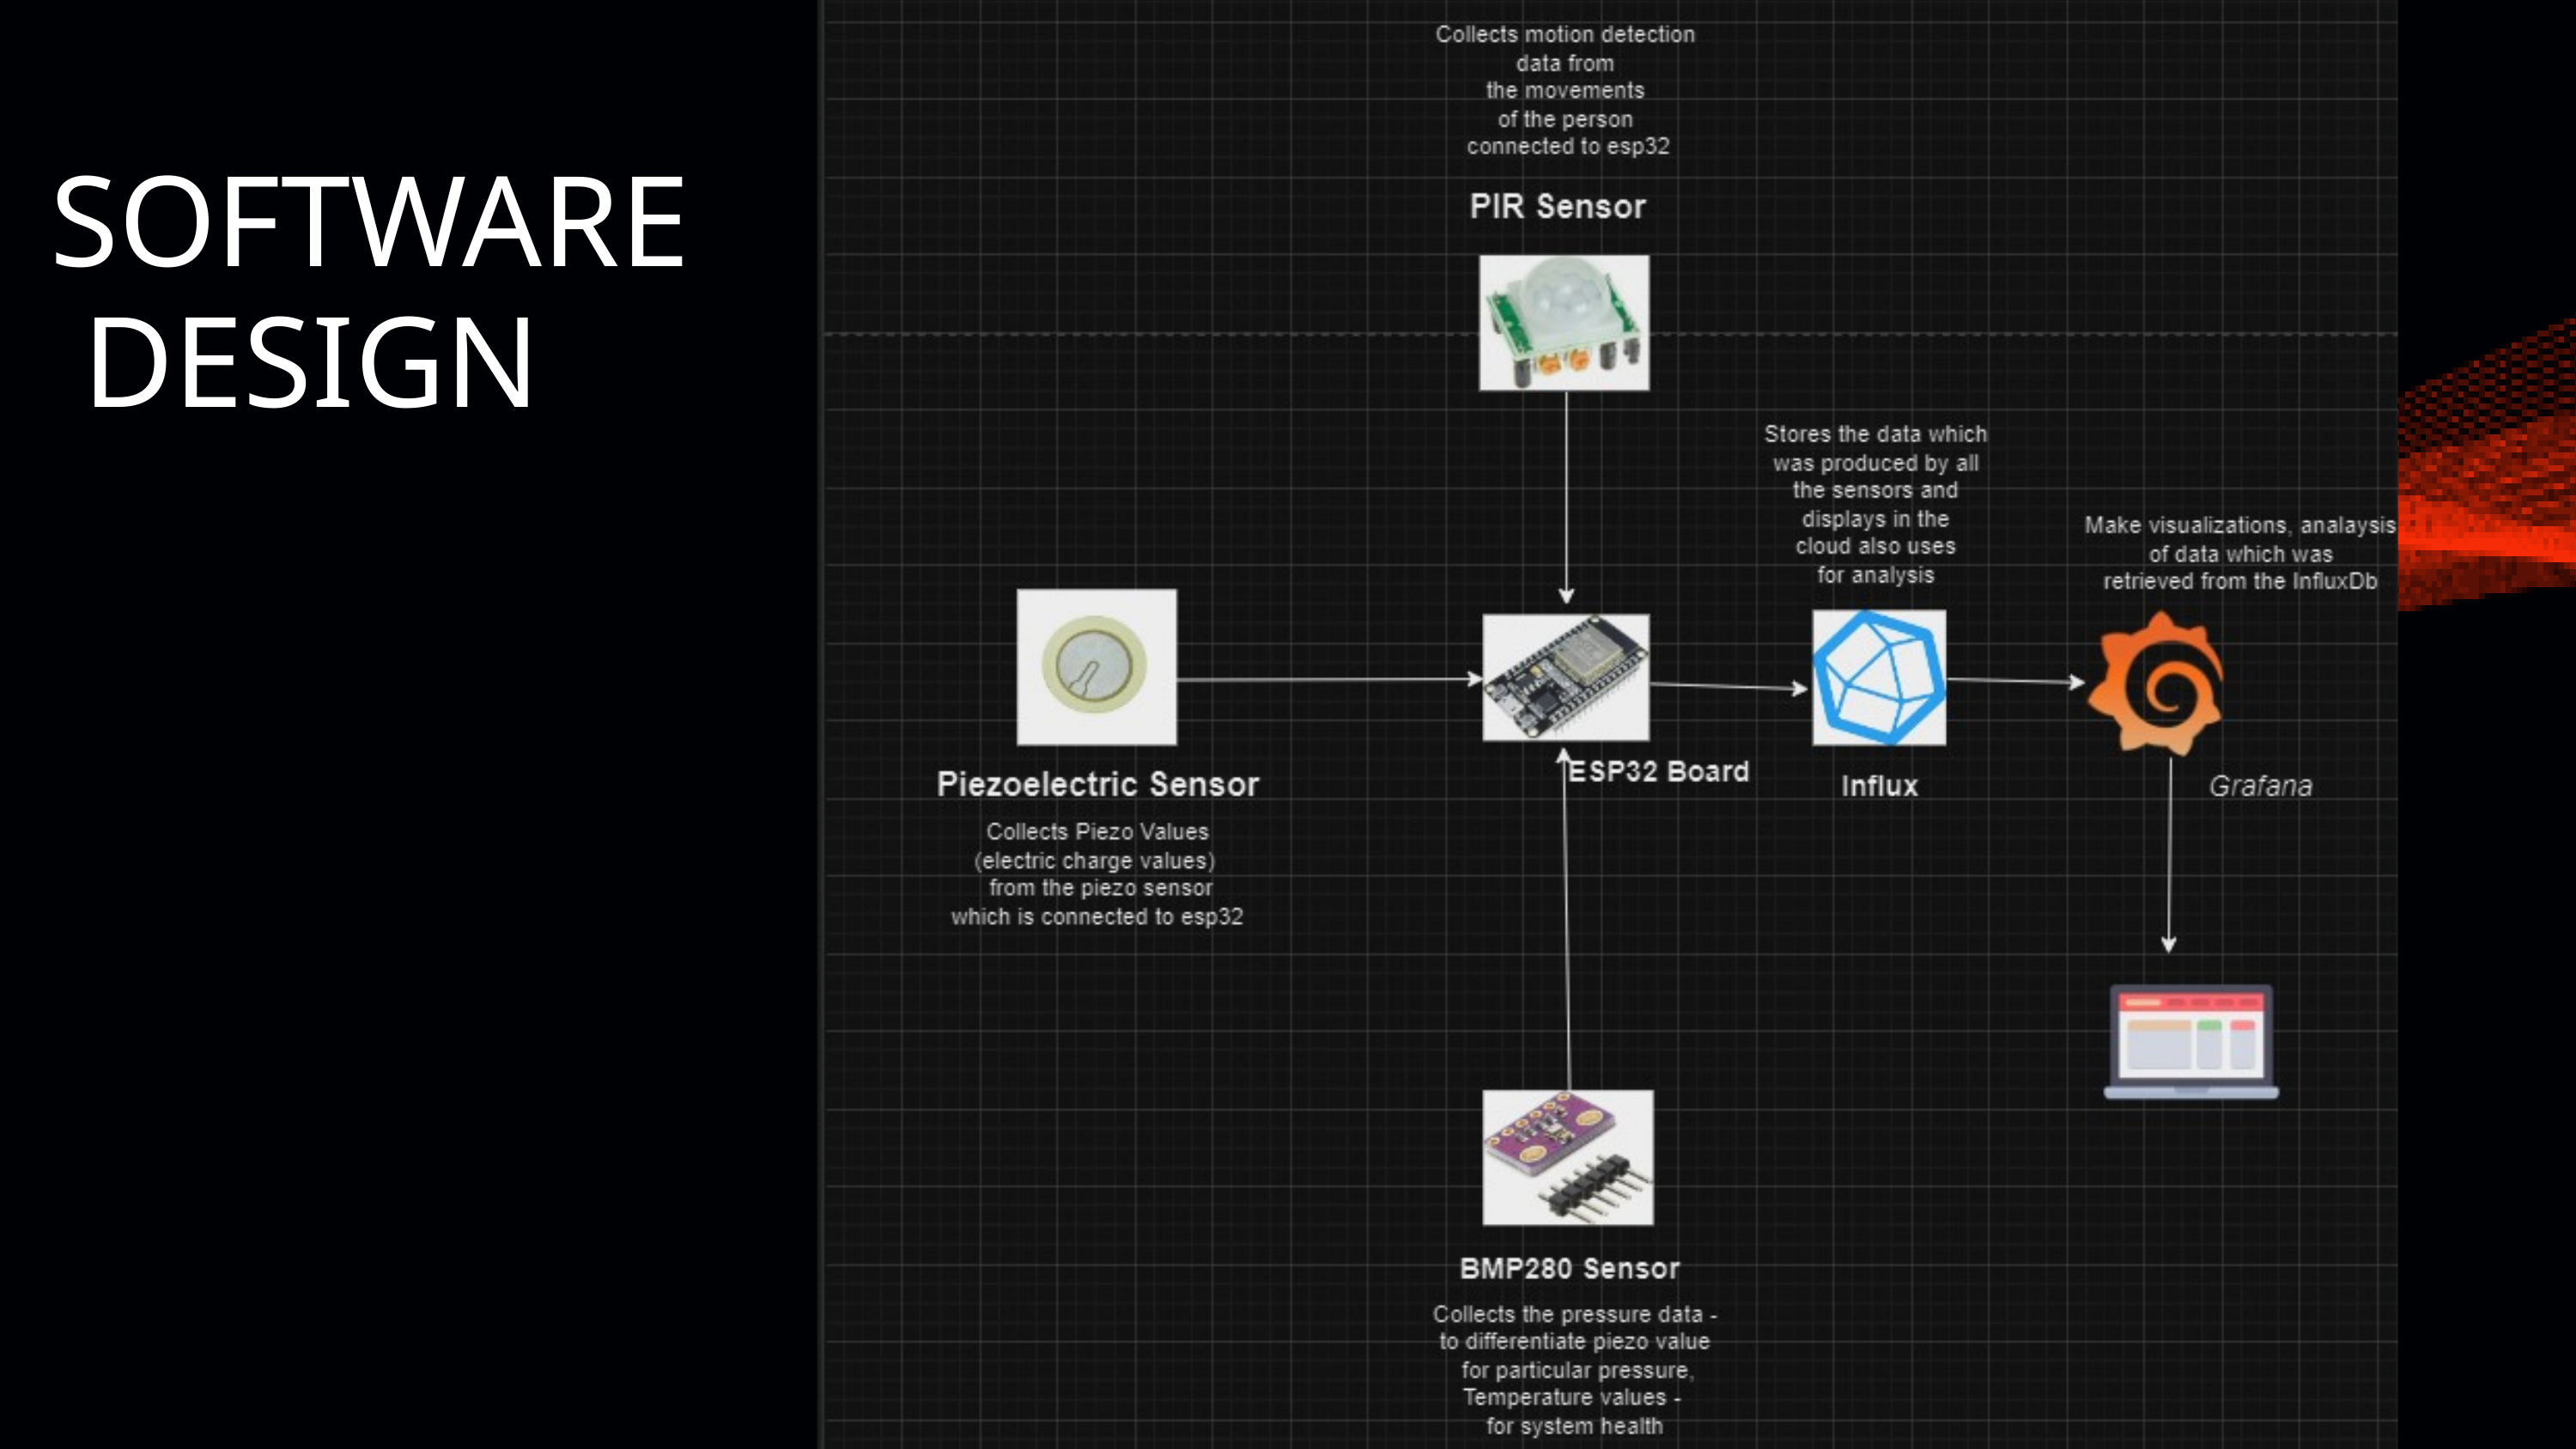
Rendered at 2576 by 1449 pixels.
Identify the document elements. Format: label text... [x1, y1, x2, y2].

text_box [2398, 0, 2576, 765]
text_box [817, 0, 2398, 1449]
text_box SOFTWARE DESIGN [50, 151, 817, 433]
